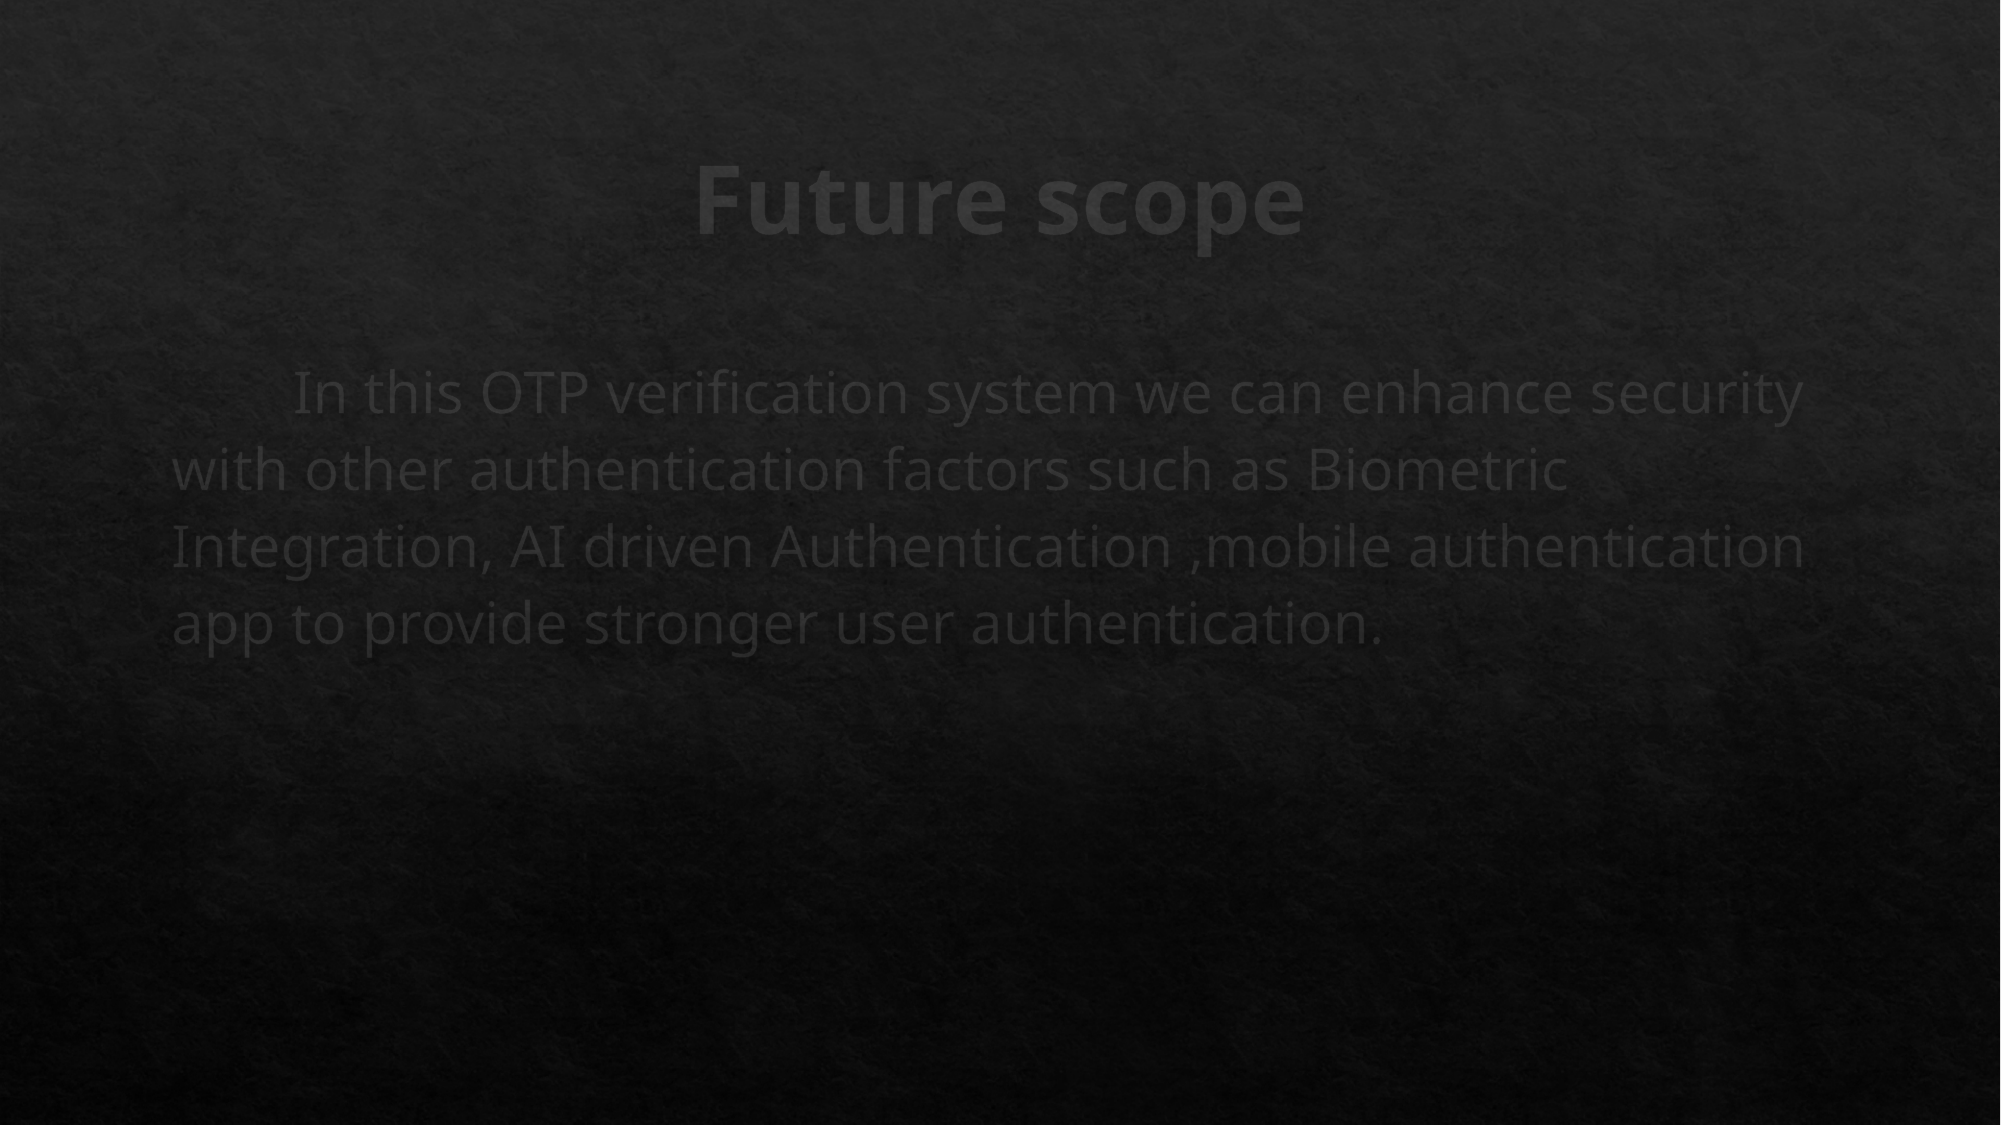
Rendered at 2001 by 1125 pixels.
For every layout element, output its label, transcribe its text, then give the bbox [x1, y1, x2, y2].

list In this OTP verification system we can enhance security with other authentication factors such as Biometric Integration, AI driven Authentication ,mobile authentication app to provide stronger user authentication. [149, 340, 1849, 950]
title Future scope [149, 99, 1849, 307]
